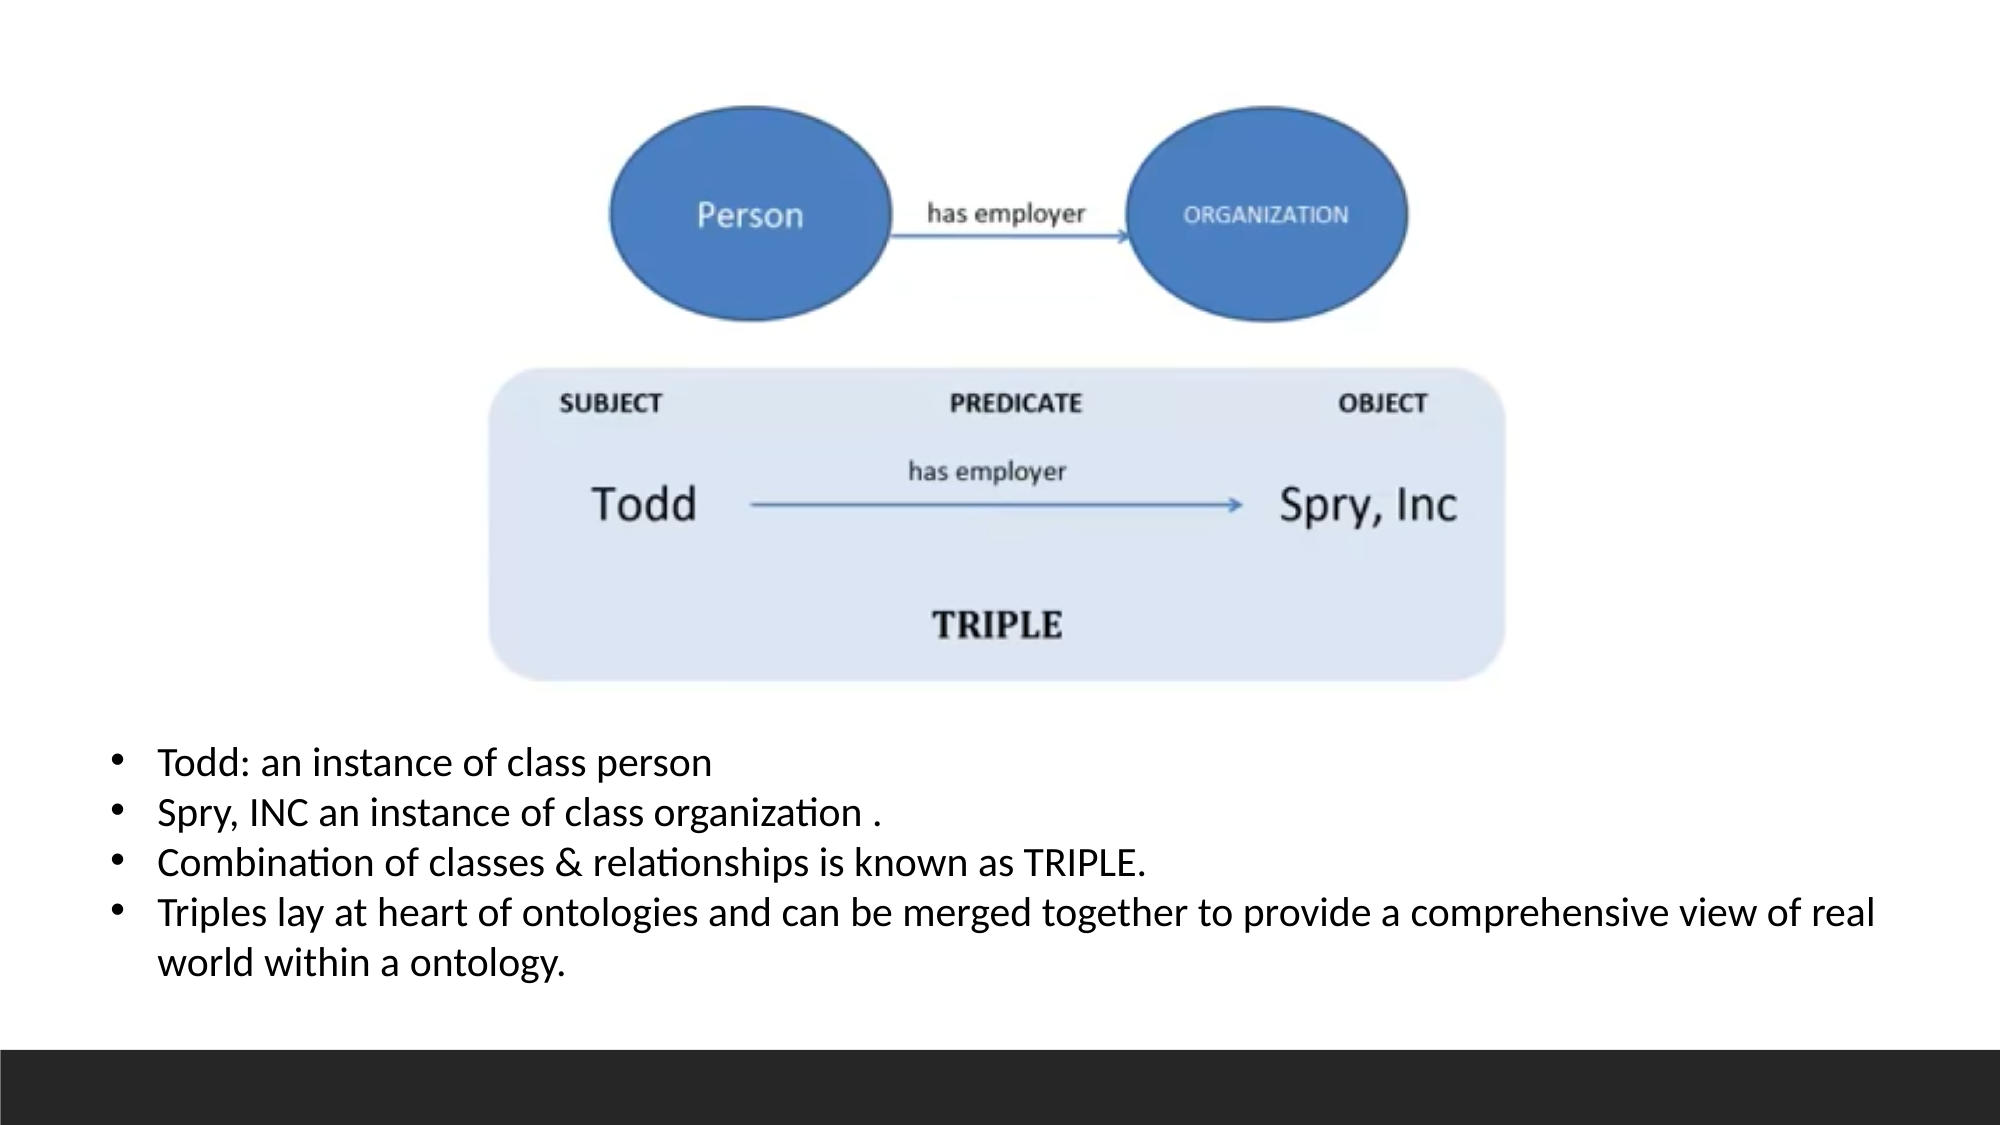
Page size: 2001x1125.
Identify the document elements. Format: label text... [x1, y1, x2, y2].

text_box Todd: an instance of class person Spry, INC an instance of class organization . Combination of classes & relationships is known as TRIPLE. Triples lay at heart of ontologies and can be merged together to provide a comprehensive view of real world within a ontology. [95, 726, 1941, 992]
picture [457, 80, 1543, 703]
